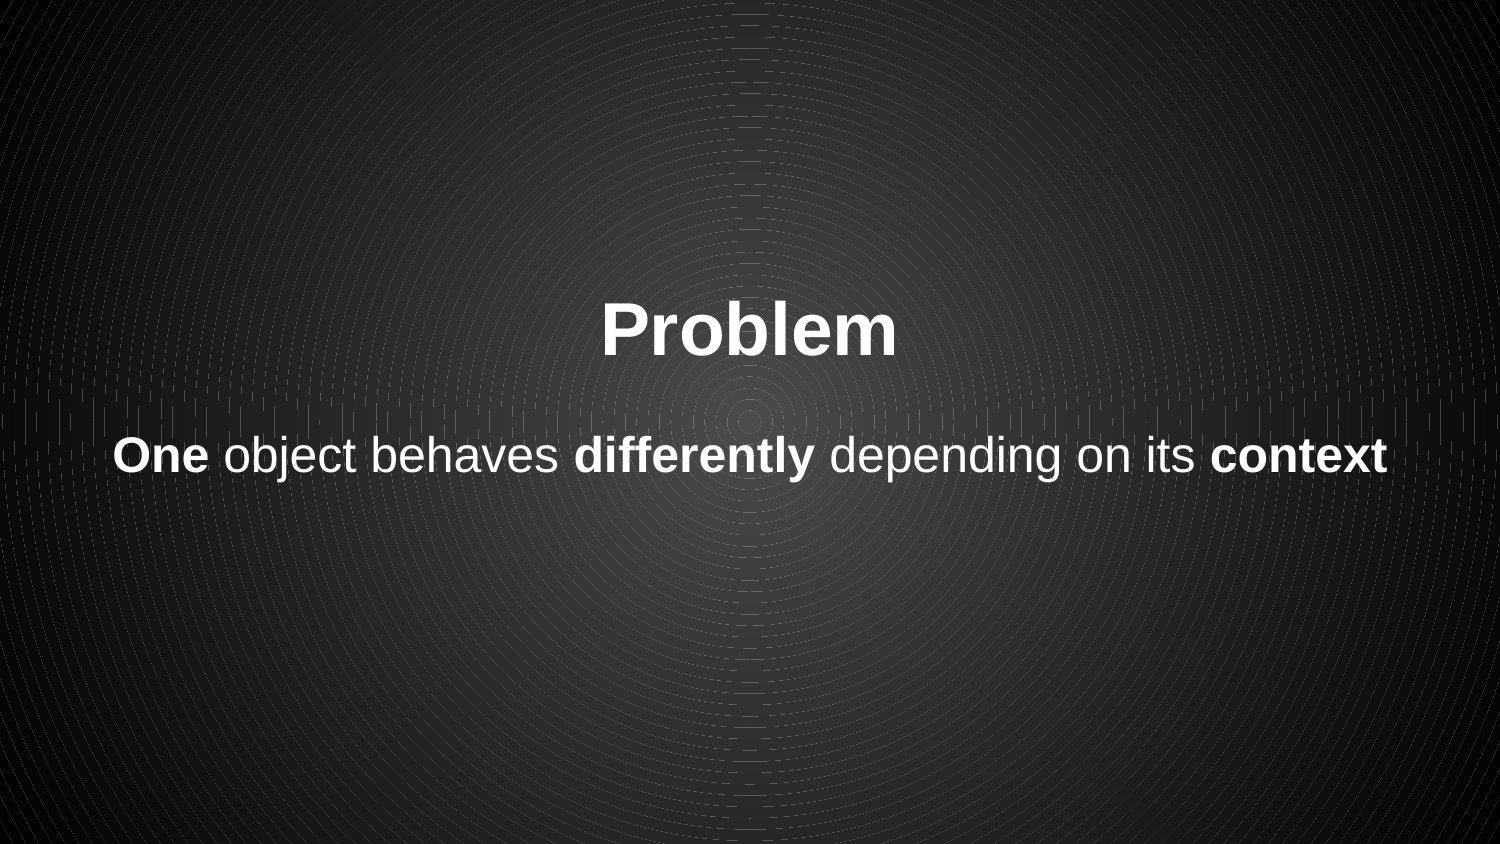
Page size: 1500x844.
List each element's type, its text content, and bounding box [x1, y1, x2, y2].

title Problem [0, 244, 1500, 386]
list One object behaves differently depending on its context [0, 407, 1500, 600]
